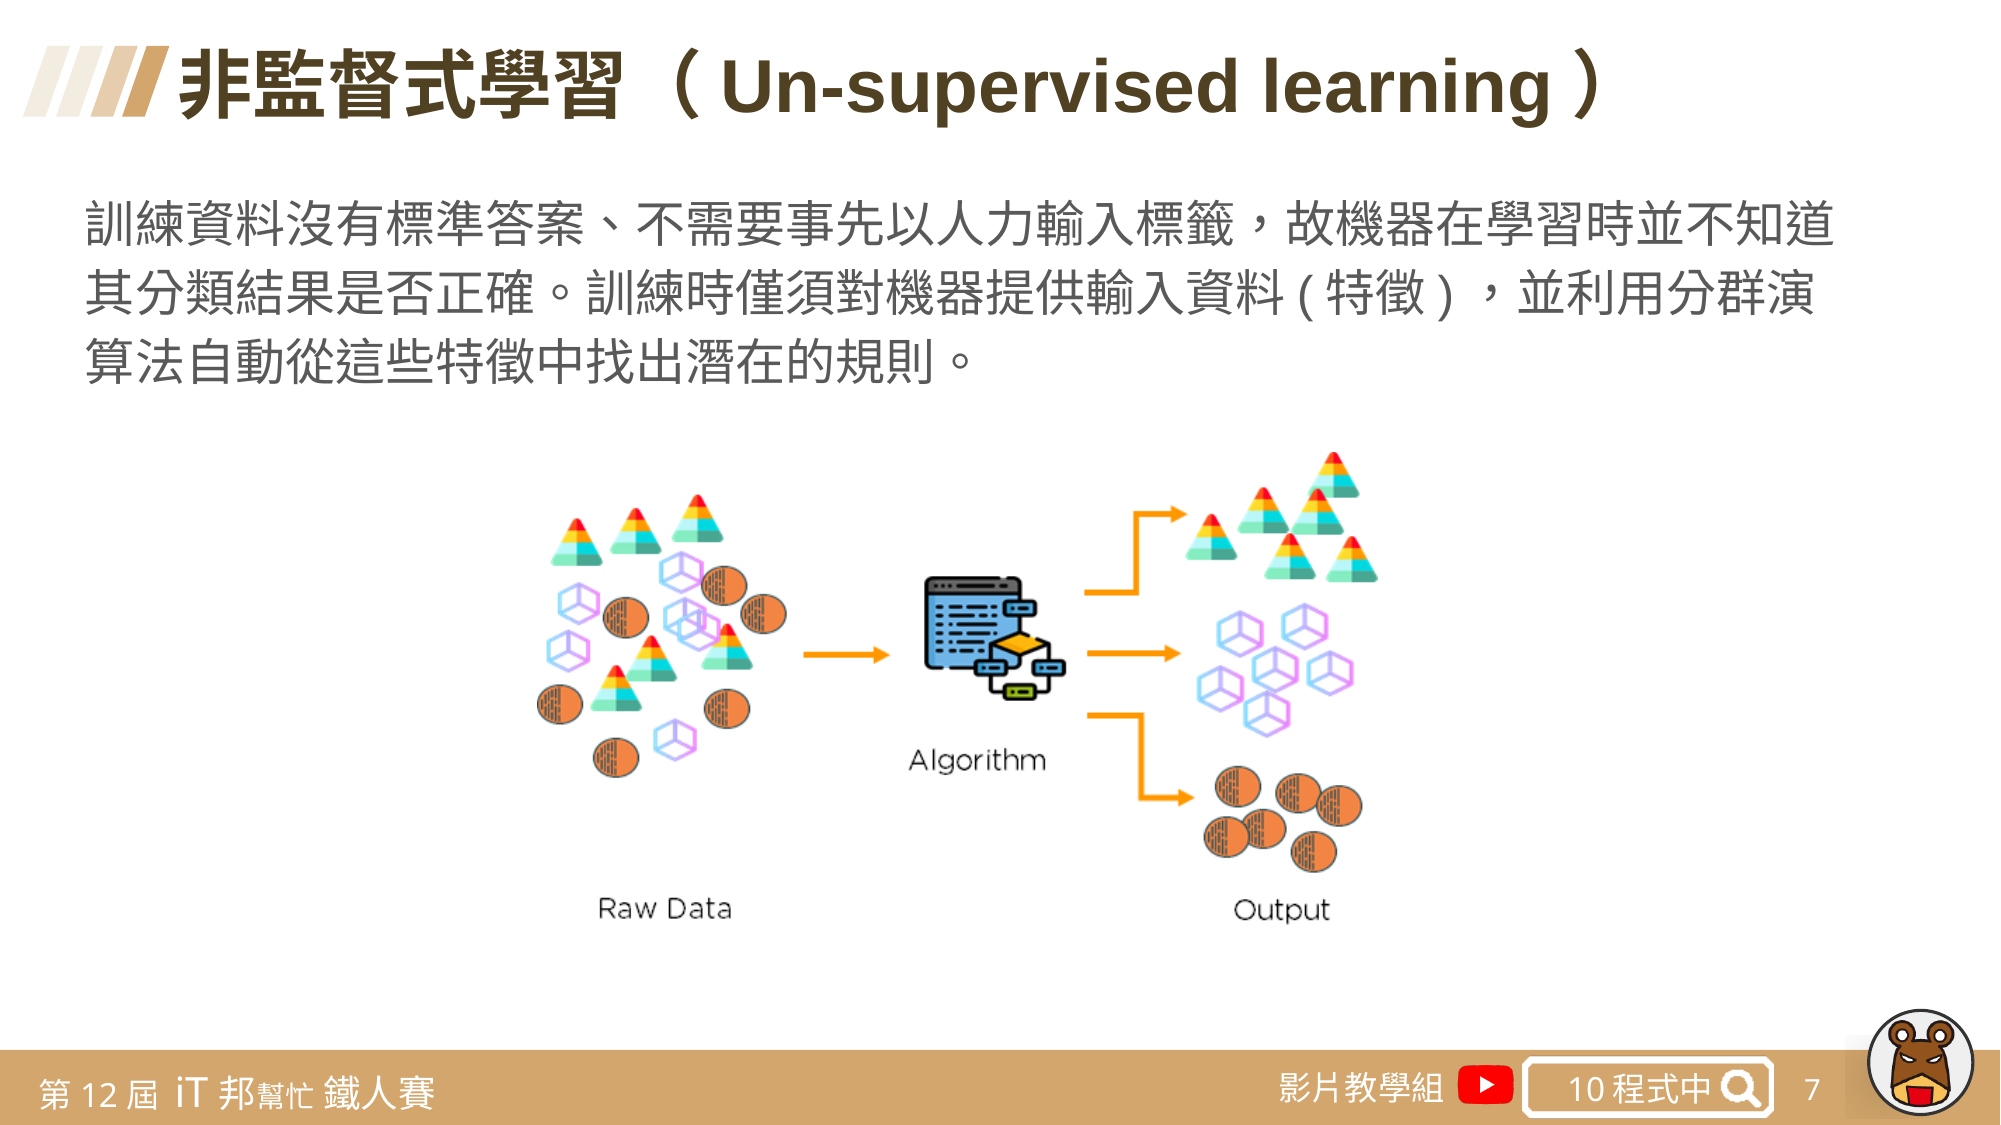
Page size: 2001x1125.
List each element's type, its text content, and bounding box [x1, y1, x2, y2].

list 非監督式學習（Un-supervised learning） [162, 40, 1691, 138]
text_box 訓練資料沒有標準答案、不需要事先以人力輸入標籤，故機器在學習時並不知道其分類結果是否正確。訓練時僅須對機器提供輸入資料(特徵)，並利用分群演算法自動從這些特徵中找出潛在的規則。 [51, 168, 1864, 421]
picture [1410, 962, 1774, 1125]
picture [537, 452, 1378, 947]
picture [1871, 1012, 1971, 1112]
